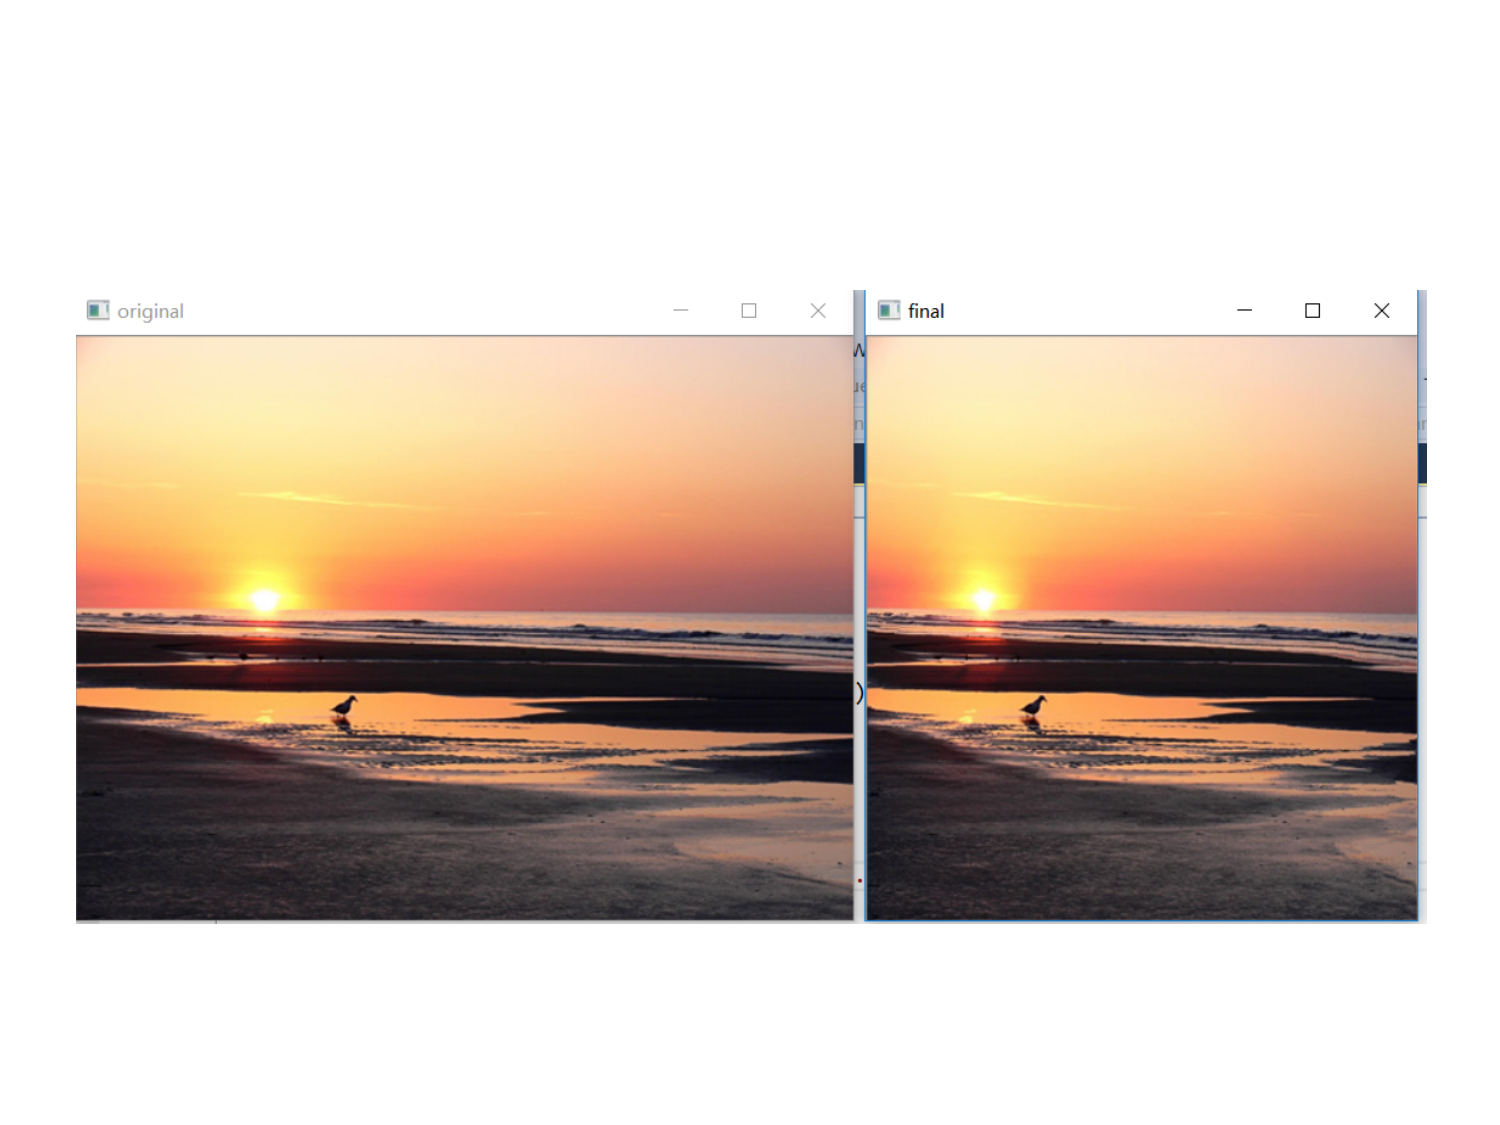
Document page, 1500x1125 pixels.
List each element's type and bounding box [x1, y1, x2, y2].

list [76, 290, 1427, 924]
